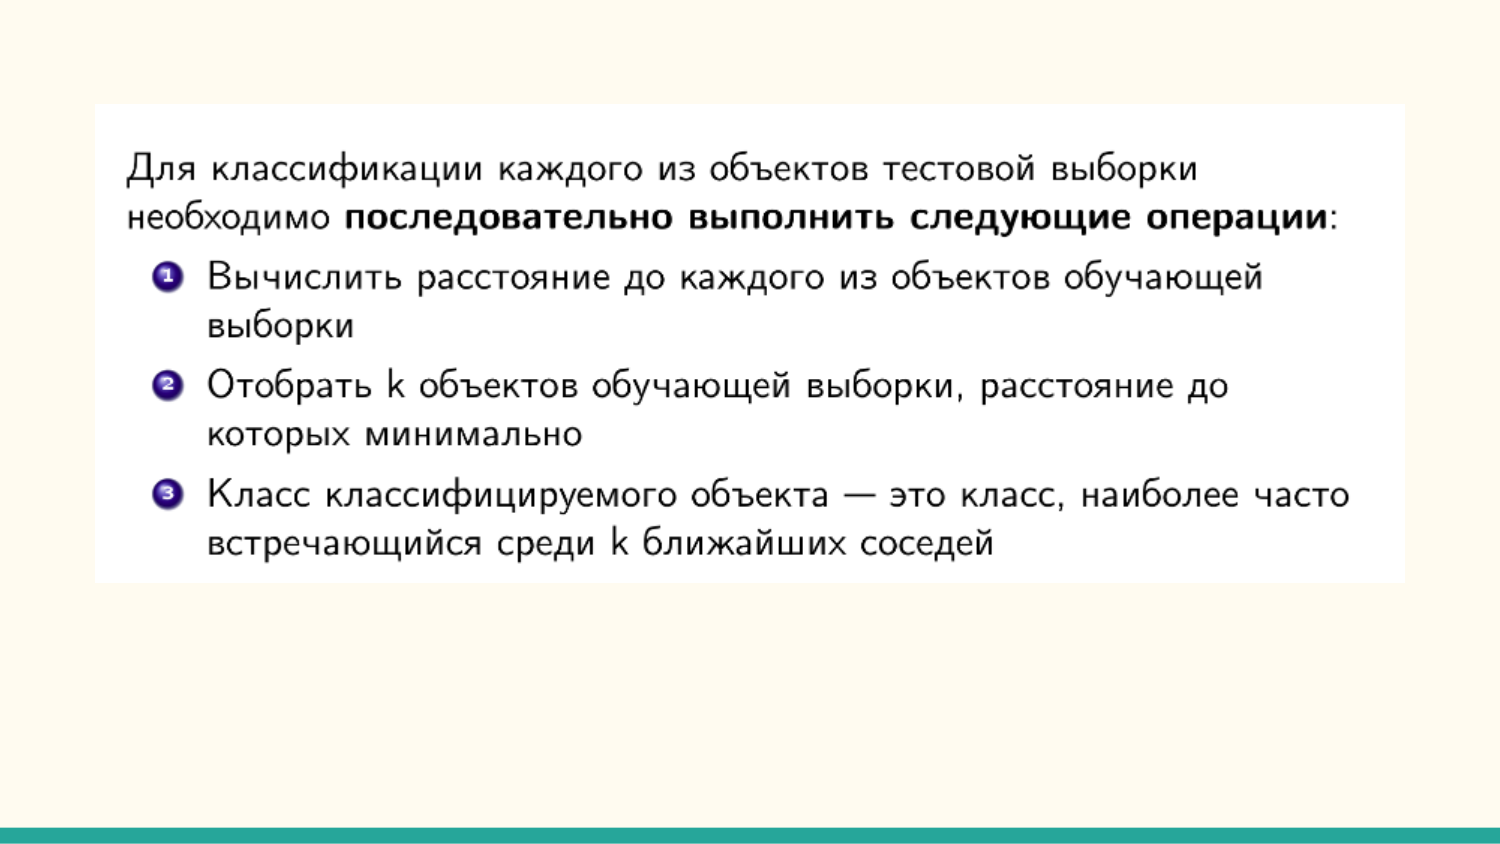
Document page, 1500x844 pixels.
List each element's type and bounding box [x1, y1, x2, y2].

picture [94, 104, 1406, 583]
